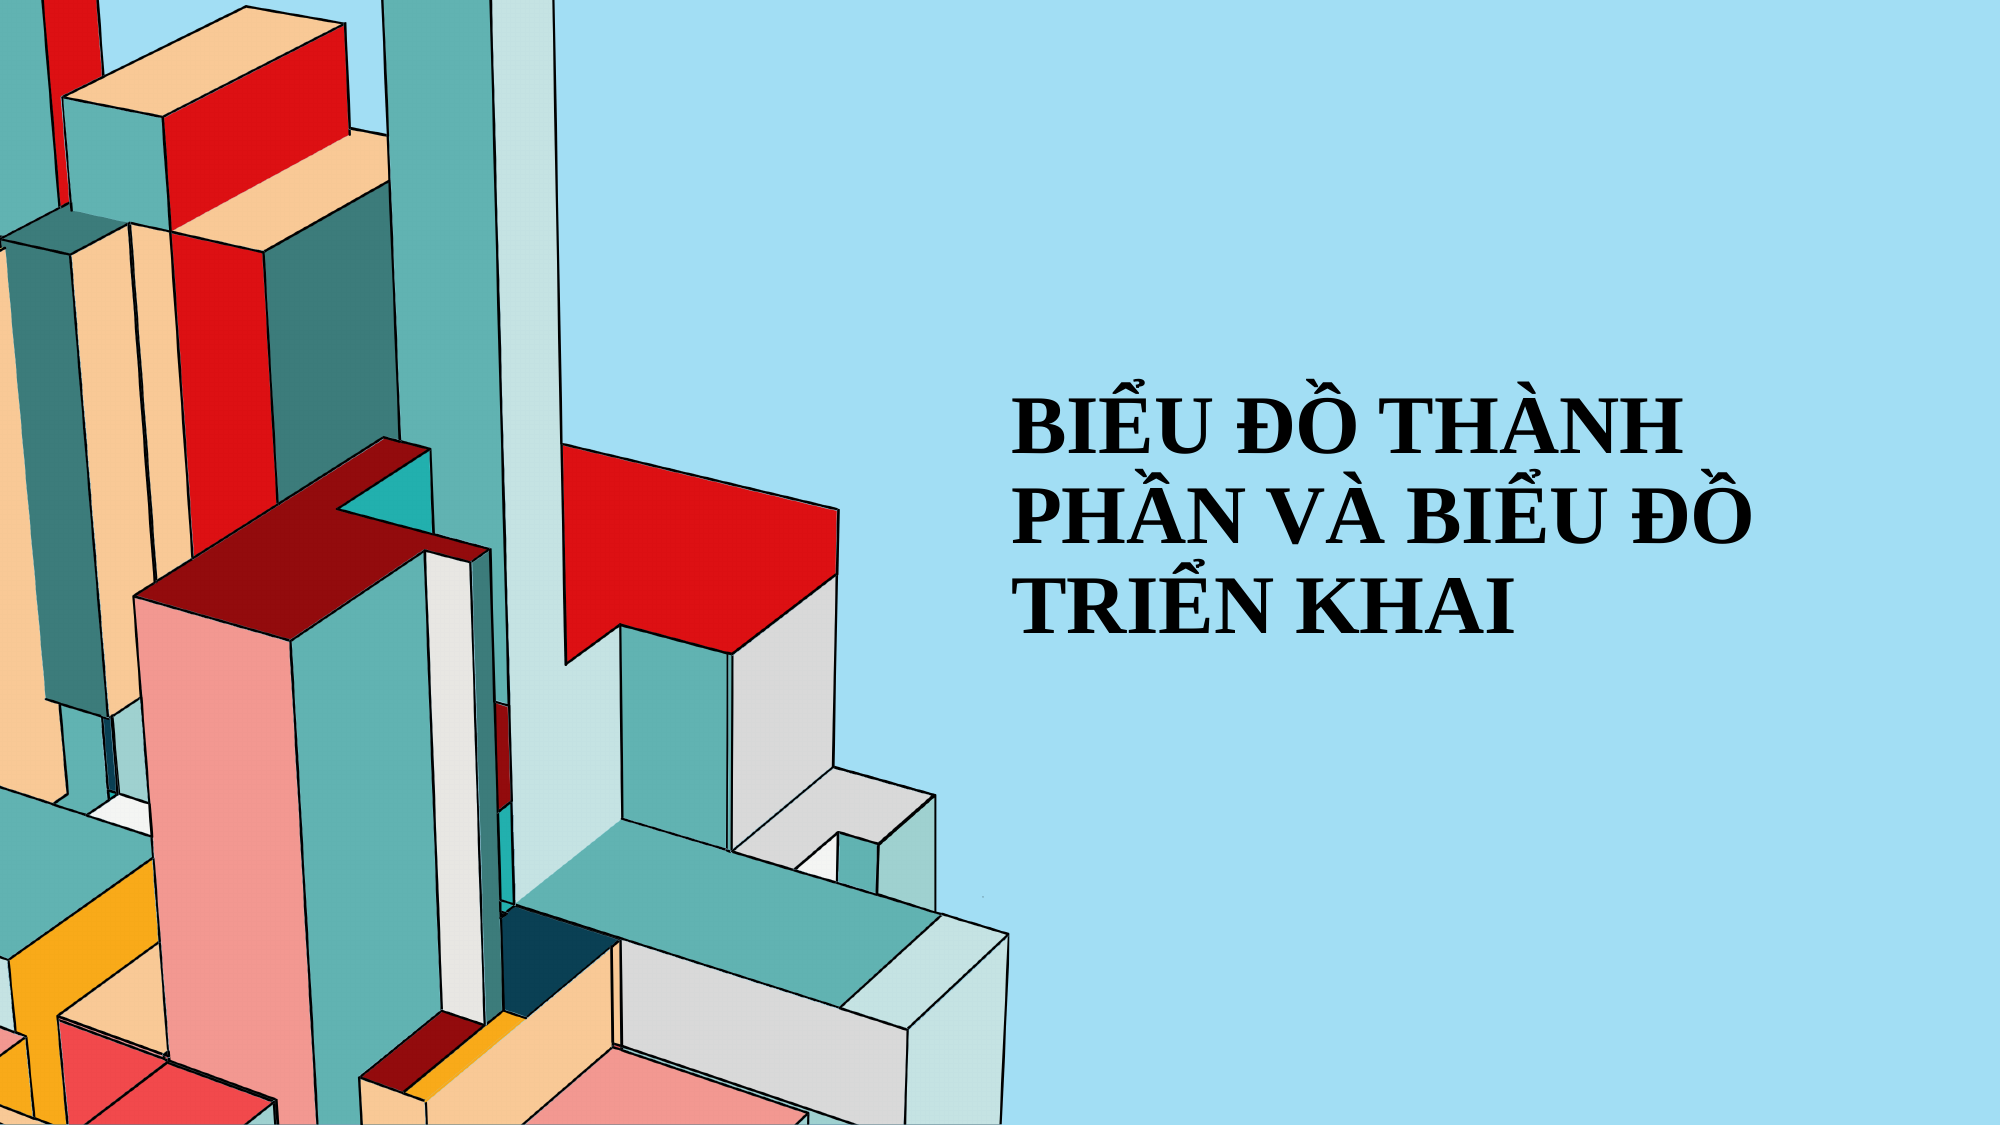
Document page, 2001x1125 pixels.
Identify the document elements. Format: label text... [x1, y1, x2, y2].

title Biểu đồ thành phần và biểu đồ triển khai [996, 157, 1853, 659]
picture [0, 0, 1010, 1125]
